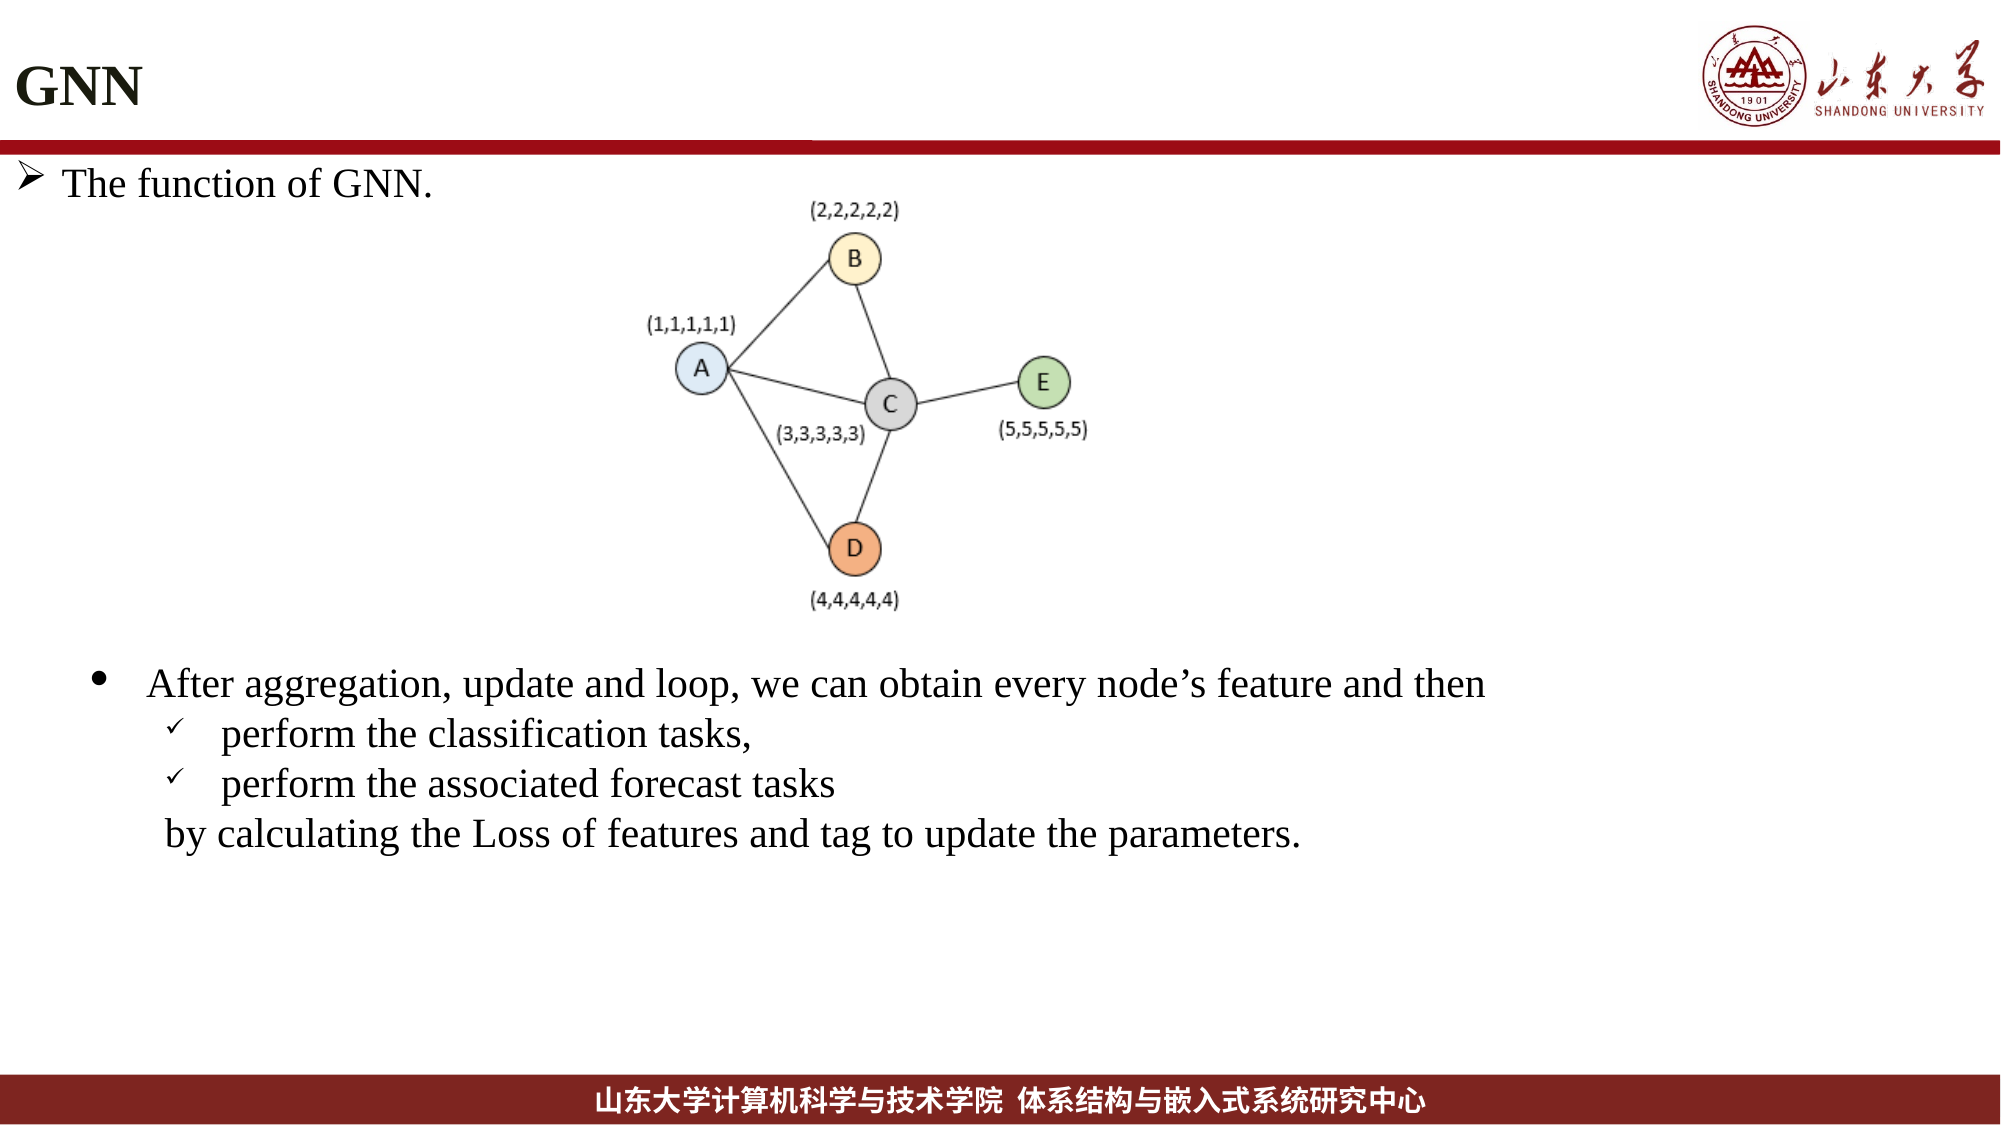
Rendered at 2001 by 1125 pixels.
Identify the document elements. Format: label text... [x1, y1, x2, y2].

text_box The function of GNN. After aggregation, update and loop, we can obtain every node’s feature and then perform the classification tasks, perform the associated forecast tasks by calculating the Loss of features and tag to update the parameters. [0, 148, 2000, 964]
picture [591, 170, 1140, 641]
picture [1698, 21, 1985, 130]
title GNN [0, 48, 1575, 148]
